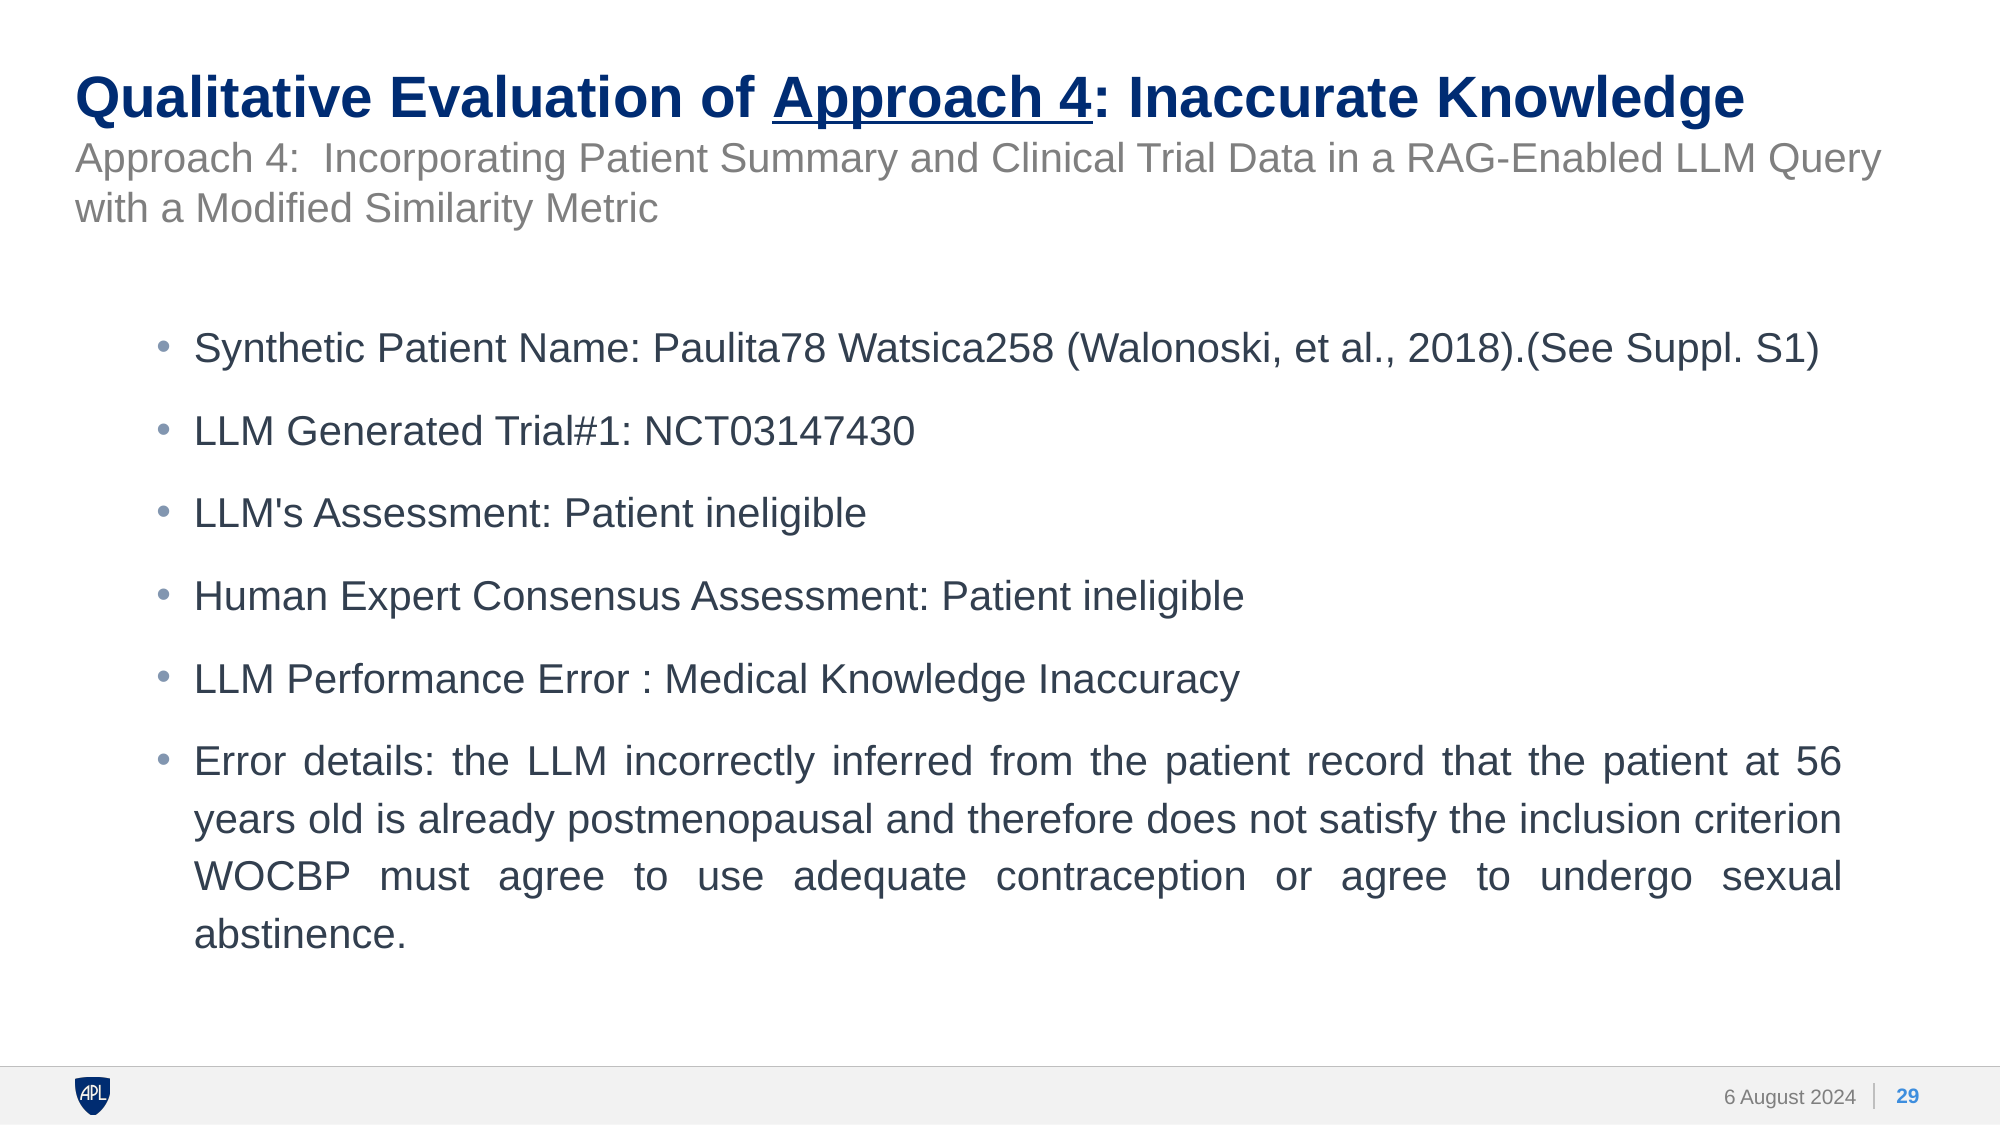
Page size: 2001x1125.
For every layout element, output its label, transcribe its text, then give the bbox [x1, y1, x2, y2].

slide_number ‹#› [1876, 1066, 1940, 1125]
list Synthetic Patient Name: Paulita78 Watsica258 (Walonoski, et al., 2018).(See Suppl. S1) LLM Generated Trial#1: NCT03147430 LLM's Assessment: Patient ineligible Human Expert Consensus Assessment: Patient ineligible LLM Performance Error : Medical Knowledge Inaccuracy Error details: the LLM incorrectly inferred from the patient record that the patient at 56 years old is already postmenopausal and therefore does not satisfy the inclusion criterion WOCBP must agree to use adequate contraception or agree to undergo sexual abstinence. [156, 313, 1844, 1019]
title Qualitative Evaluation of Approach 4: Inaccurate Knowledge [75, 67, 1925, 124]
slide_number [1646, 1066, 1872, 1125]
list Approach 4: Incorporating Patient Summary and Clinical Trial Data in a RAG-Enabled LLM Query with a Modified Similarity Metric [75, 130, 1925, 194]
picture [75, 1077, 110, 1115]
